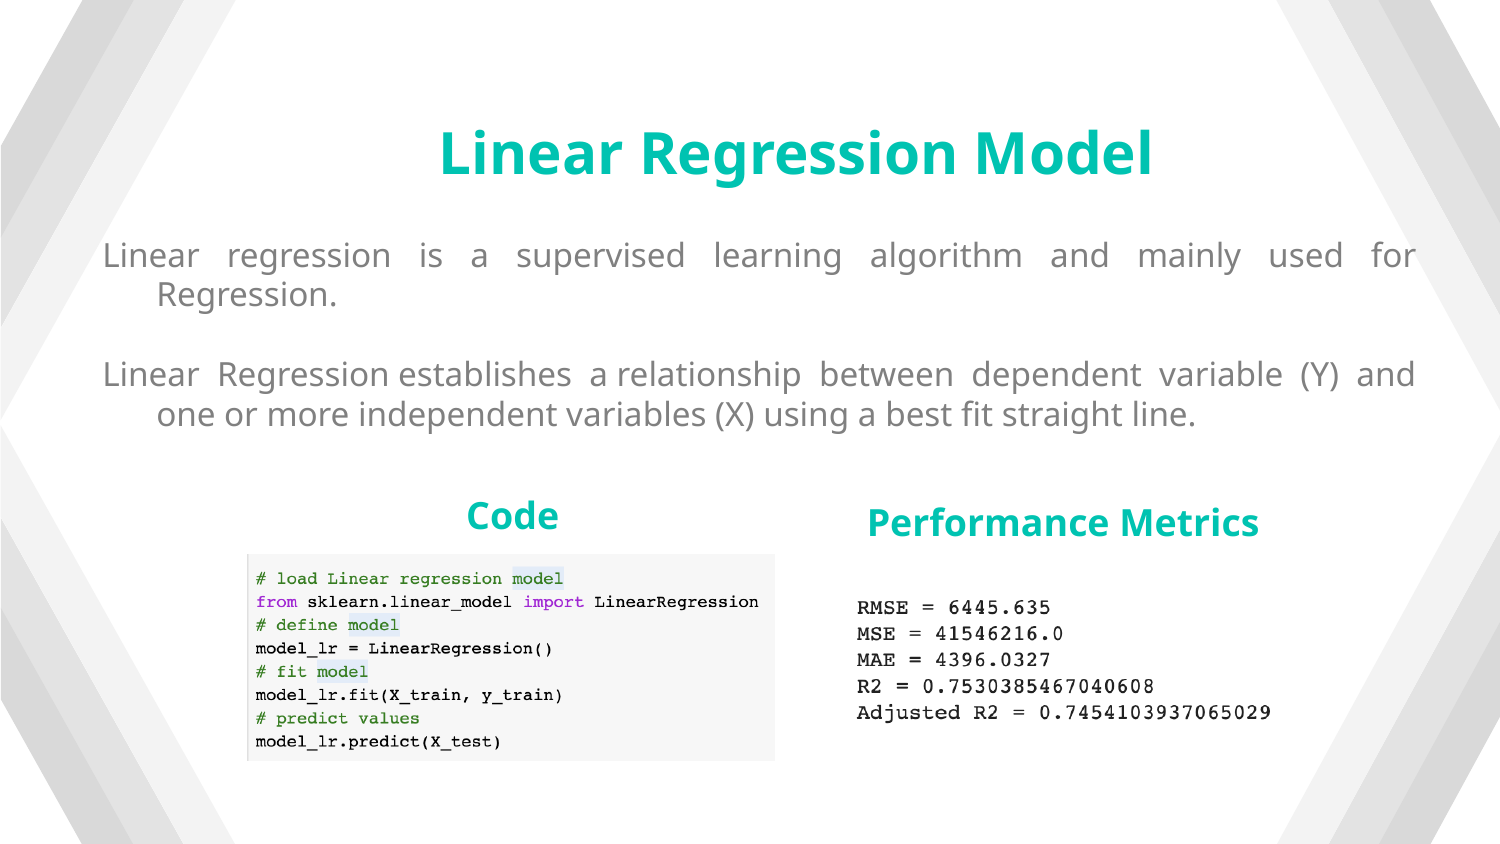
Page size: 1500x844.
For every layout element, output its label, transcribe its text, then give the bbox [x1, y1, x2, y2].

picture [838, 580, 1287, 734]
picture [247, 554, 776, 761]
title Linear Regression Model [250, 95, 1343, 218]
text_box Performance Metrics [840, 484, 1287, 550]
subtitle Linear regression is a supervised learning algorithm and mainly used for Regression. Linear Regression establishes a relationship between dependent variable (Y) and one or more independent variables (X) using a best fit straight line. [66, 218, 1434, 626]
text_box Code [250, 477, 775, 543]
text_box [725, 396, 775, 447]
